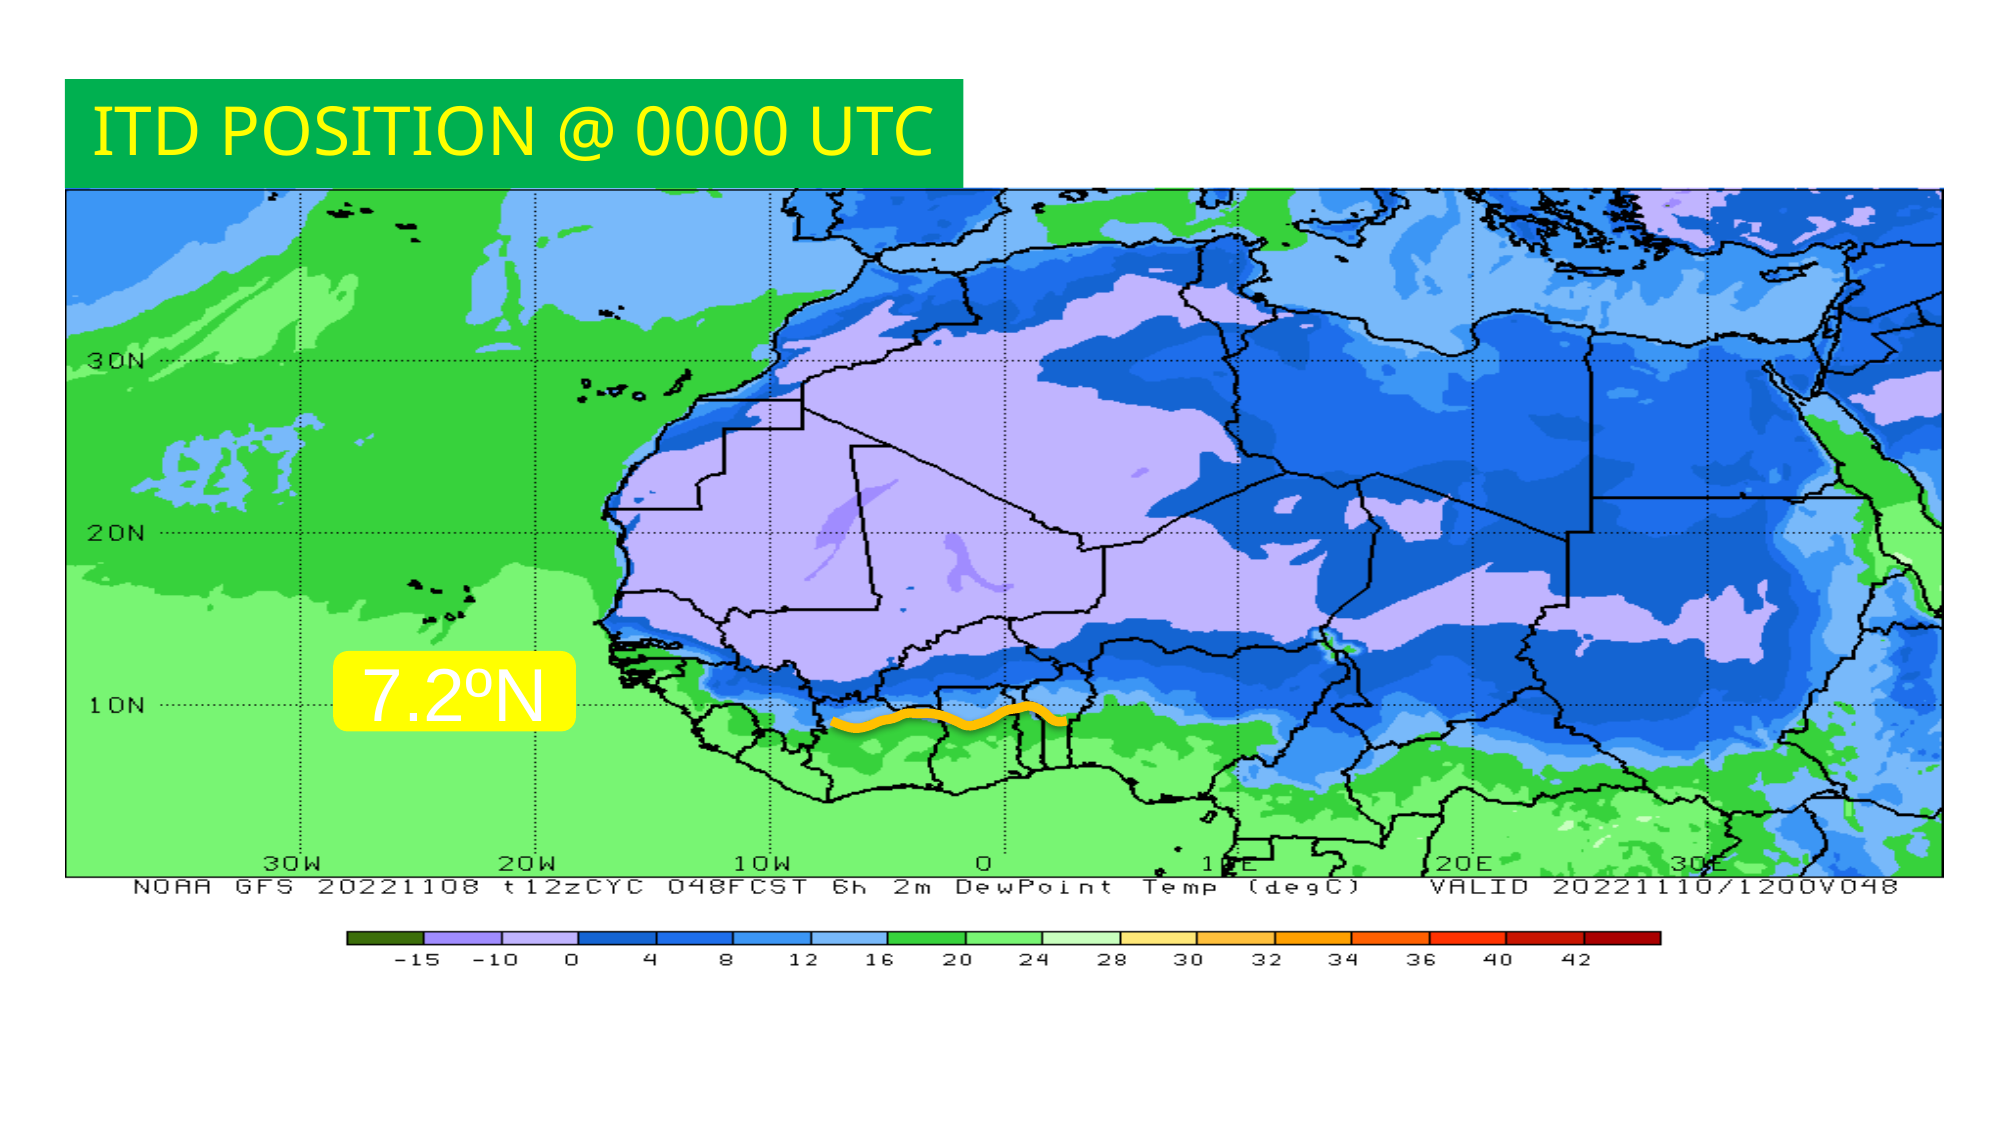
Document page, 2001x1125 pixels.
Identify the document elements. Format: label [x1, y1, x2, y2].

picture [64, 45, 1945, 1079]
